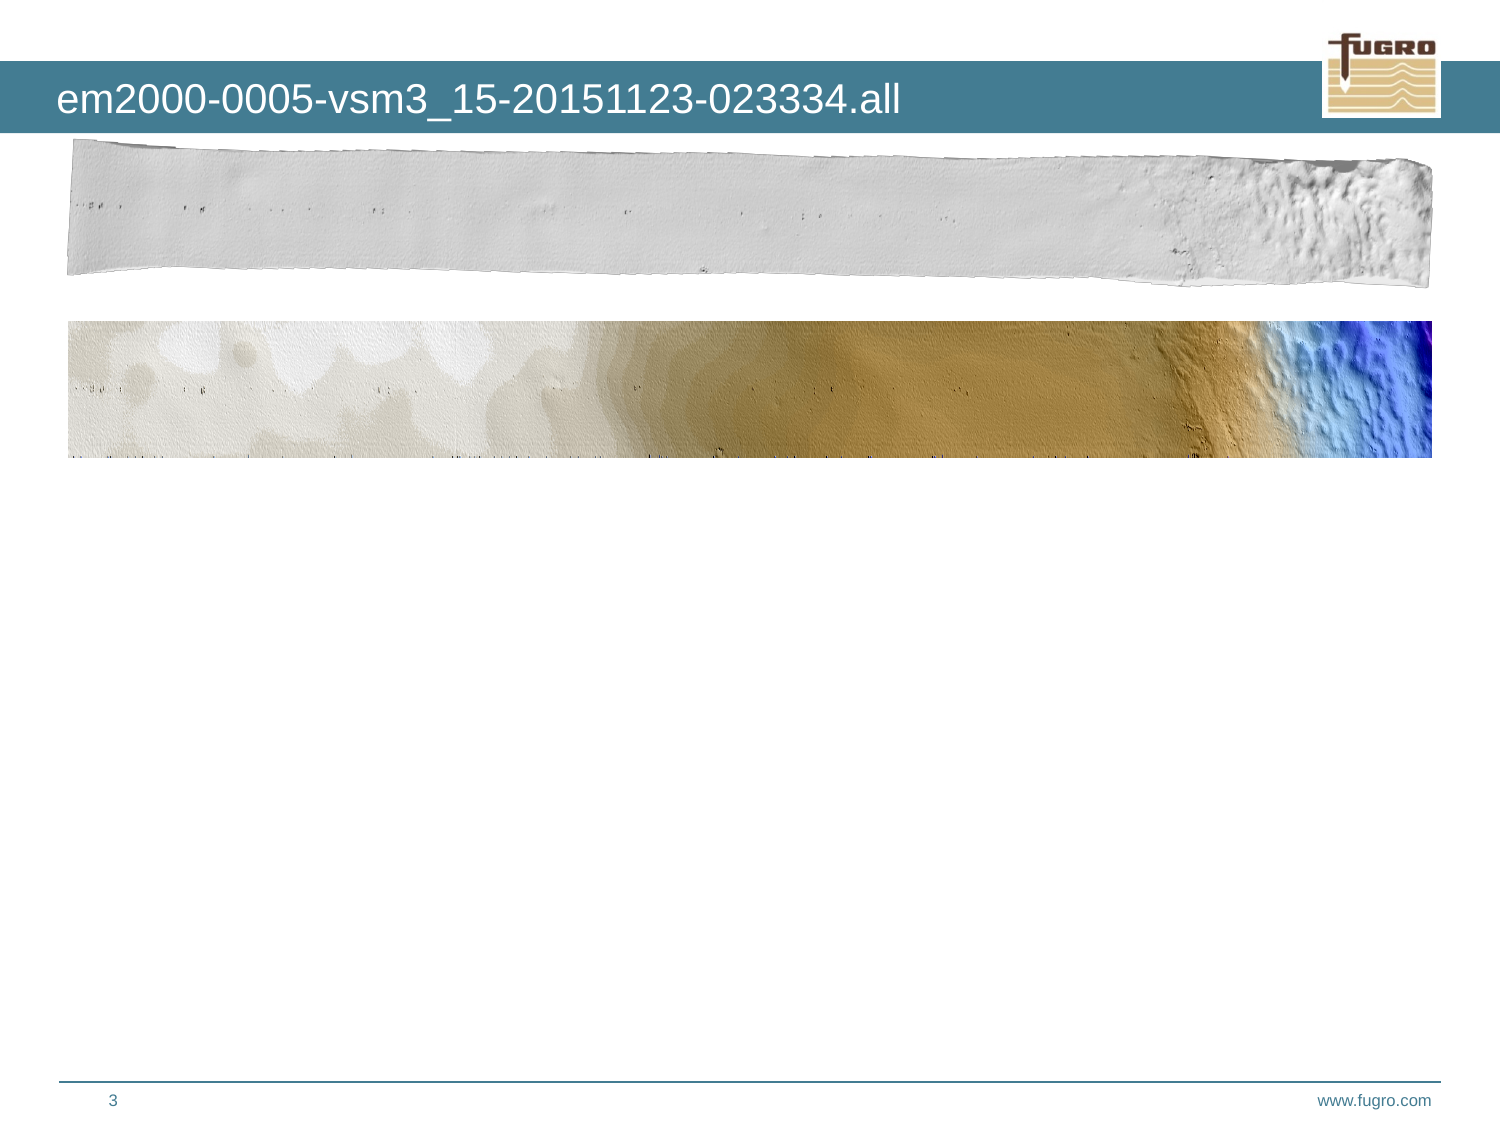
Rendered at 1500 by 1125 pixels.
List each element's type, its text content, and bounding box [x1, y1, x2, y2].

picture [67, 0, 1434, 898]
title em2000-0005-vsm3_15-20151123-023334.all [41, 3, 651, 191]
title em2000-0005-vsm3_15-20151123-023334.all [849, 3, 1265, 151]
picture [1322, 0, 1441, 118]
